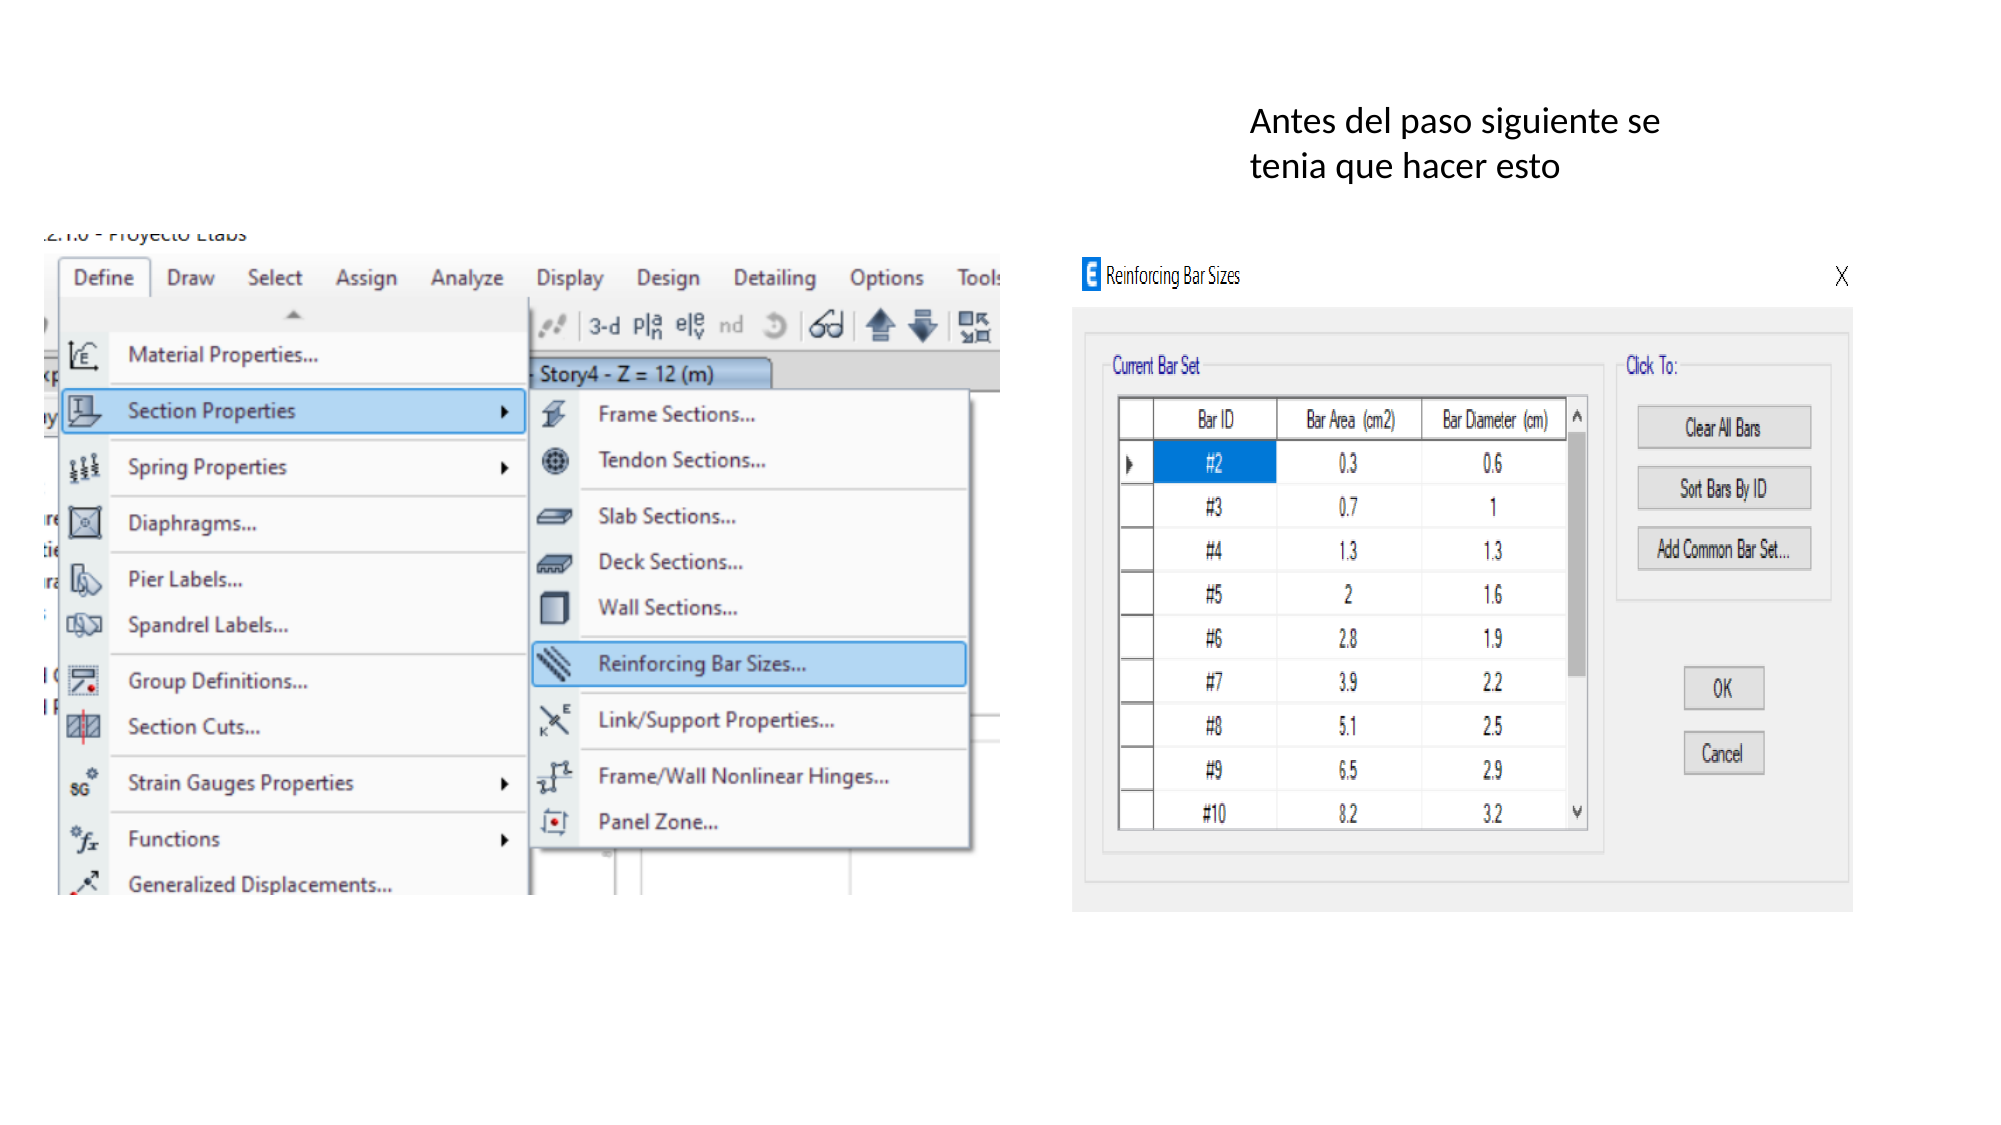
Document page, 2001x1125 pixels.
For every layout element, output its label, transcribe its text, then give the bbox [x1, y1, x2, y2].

picture [1072, 251, 1853, 912]
text_box Antes del paso siguiente se tenia que hacer esto [1235, 88, 1690, 194]
picture [44, 234, 1001, 896]
